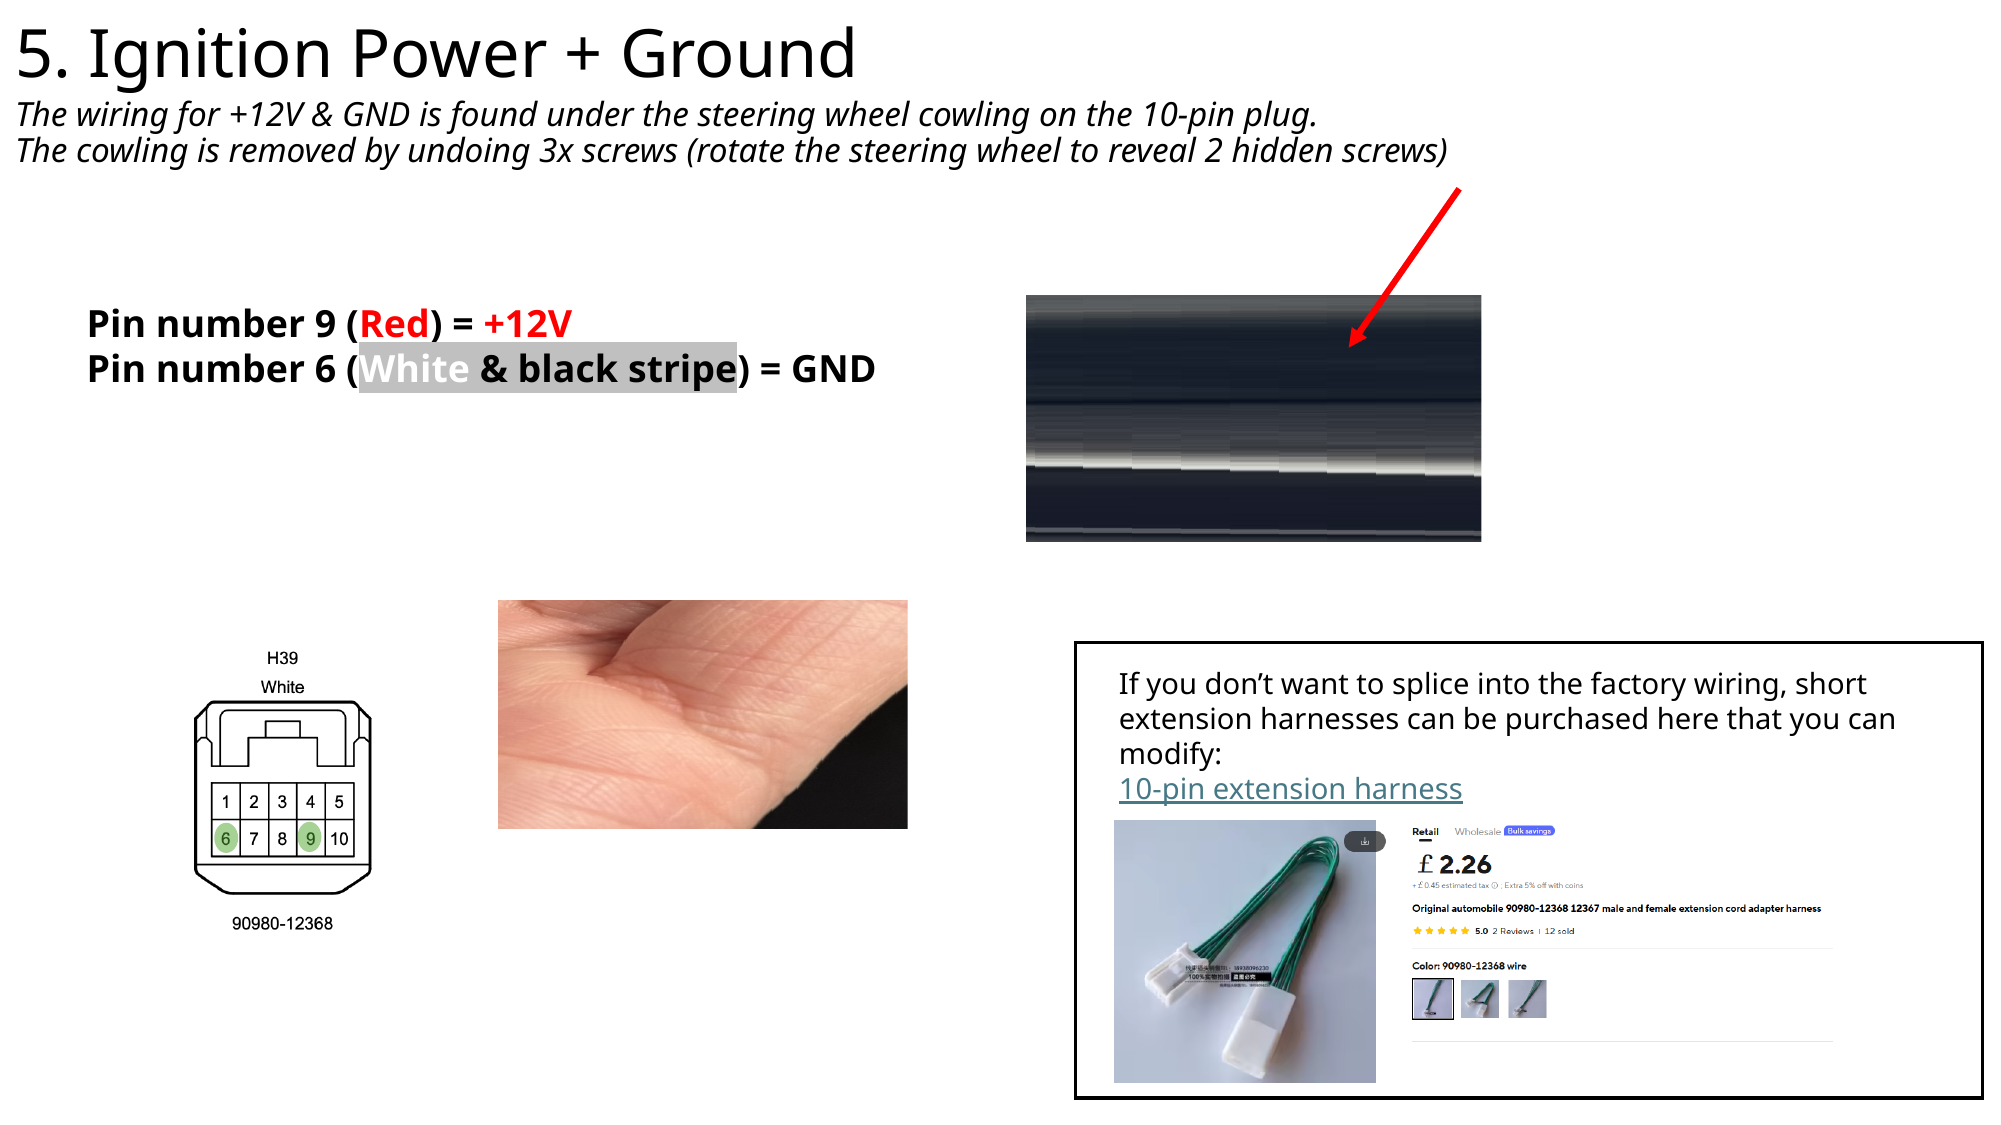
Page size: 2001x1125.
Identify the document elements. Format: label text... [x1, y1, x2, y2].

title 5. Ignition Power + Ground [0, 0, 1725, 90]
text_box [1025, 188, 1482, 543]
text_box Pin number 9 (Red) = +12V Pin number 6 (White & black stripe) = GND [71, 292, 1025, 397]
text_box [1074, 641, 1984, 1099]
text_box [164, 634, 418, 965]
text_box The wiring for +12V & GND is found under the steering wheel cowling on the 10-pin plug. The cowling is removed by undoing 3x screws (rotate the steering wheel to reveal 2 hidden screws) [0, 90, 1983, 189]
picture [497, 600, 909, 983]
